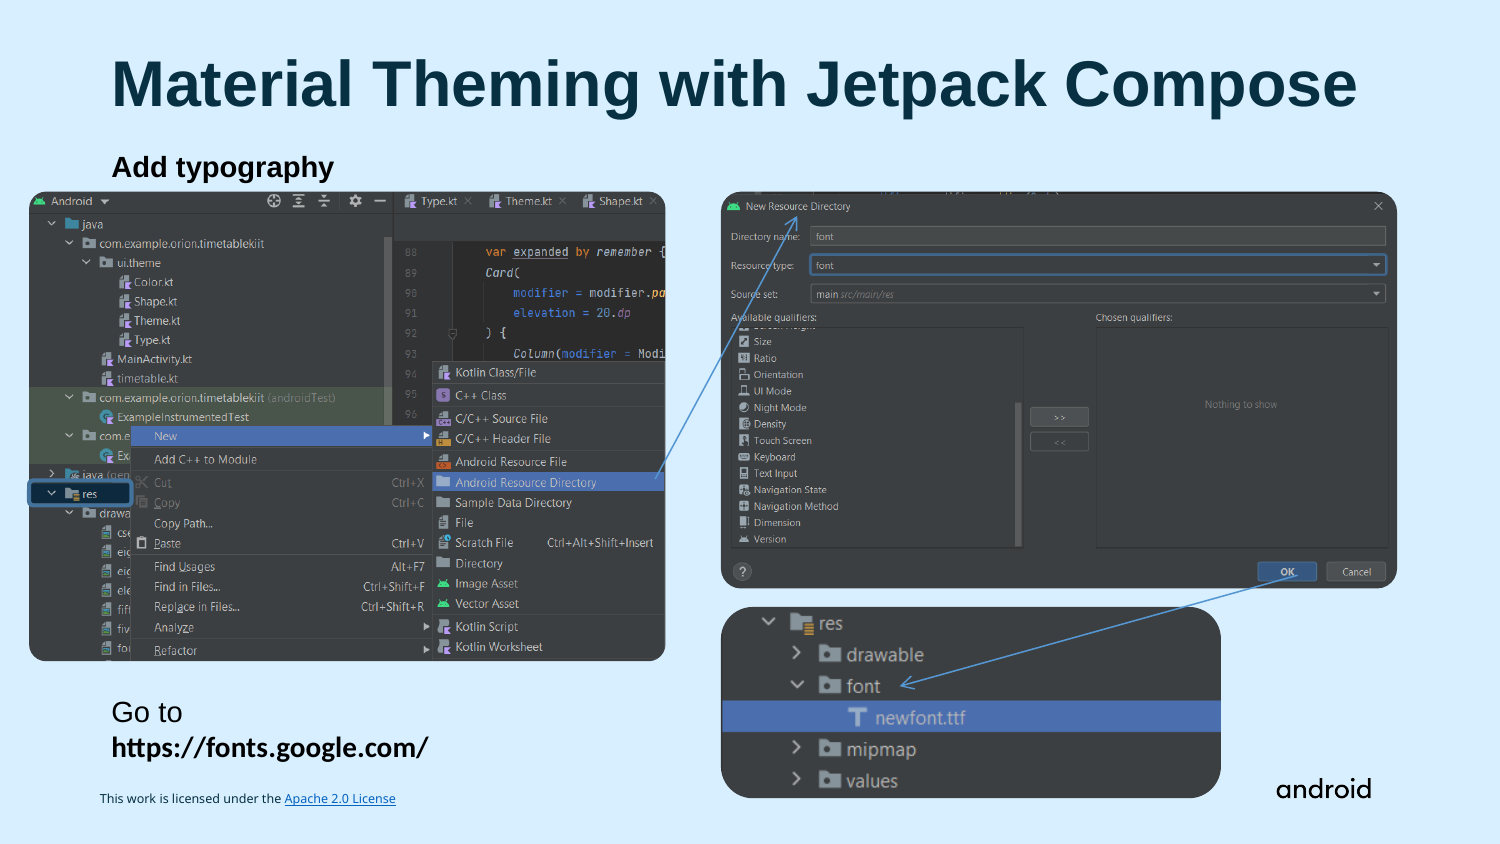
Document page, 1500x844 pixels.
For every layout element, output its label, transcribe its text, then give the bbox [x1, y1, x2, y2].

picture [1272, 771, 1376, 804]
picture [28, 191, 666, 662]
text_box Go to https://fonts.google.com/ [96, 686, 514, 771]
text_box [654, 215, 798, 480]
picture [720, 606, 1222, 799]
picture [720, 191, 1398, 589]
title Material Theming with Jetpack Compose [96, 27, 1454, 108]
text_box Add typography [96, 141, 514, 190]
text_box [899, 574, 1298, 687]
